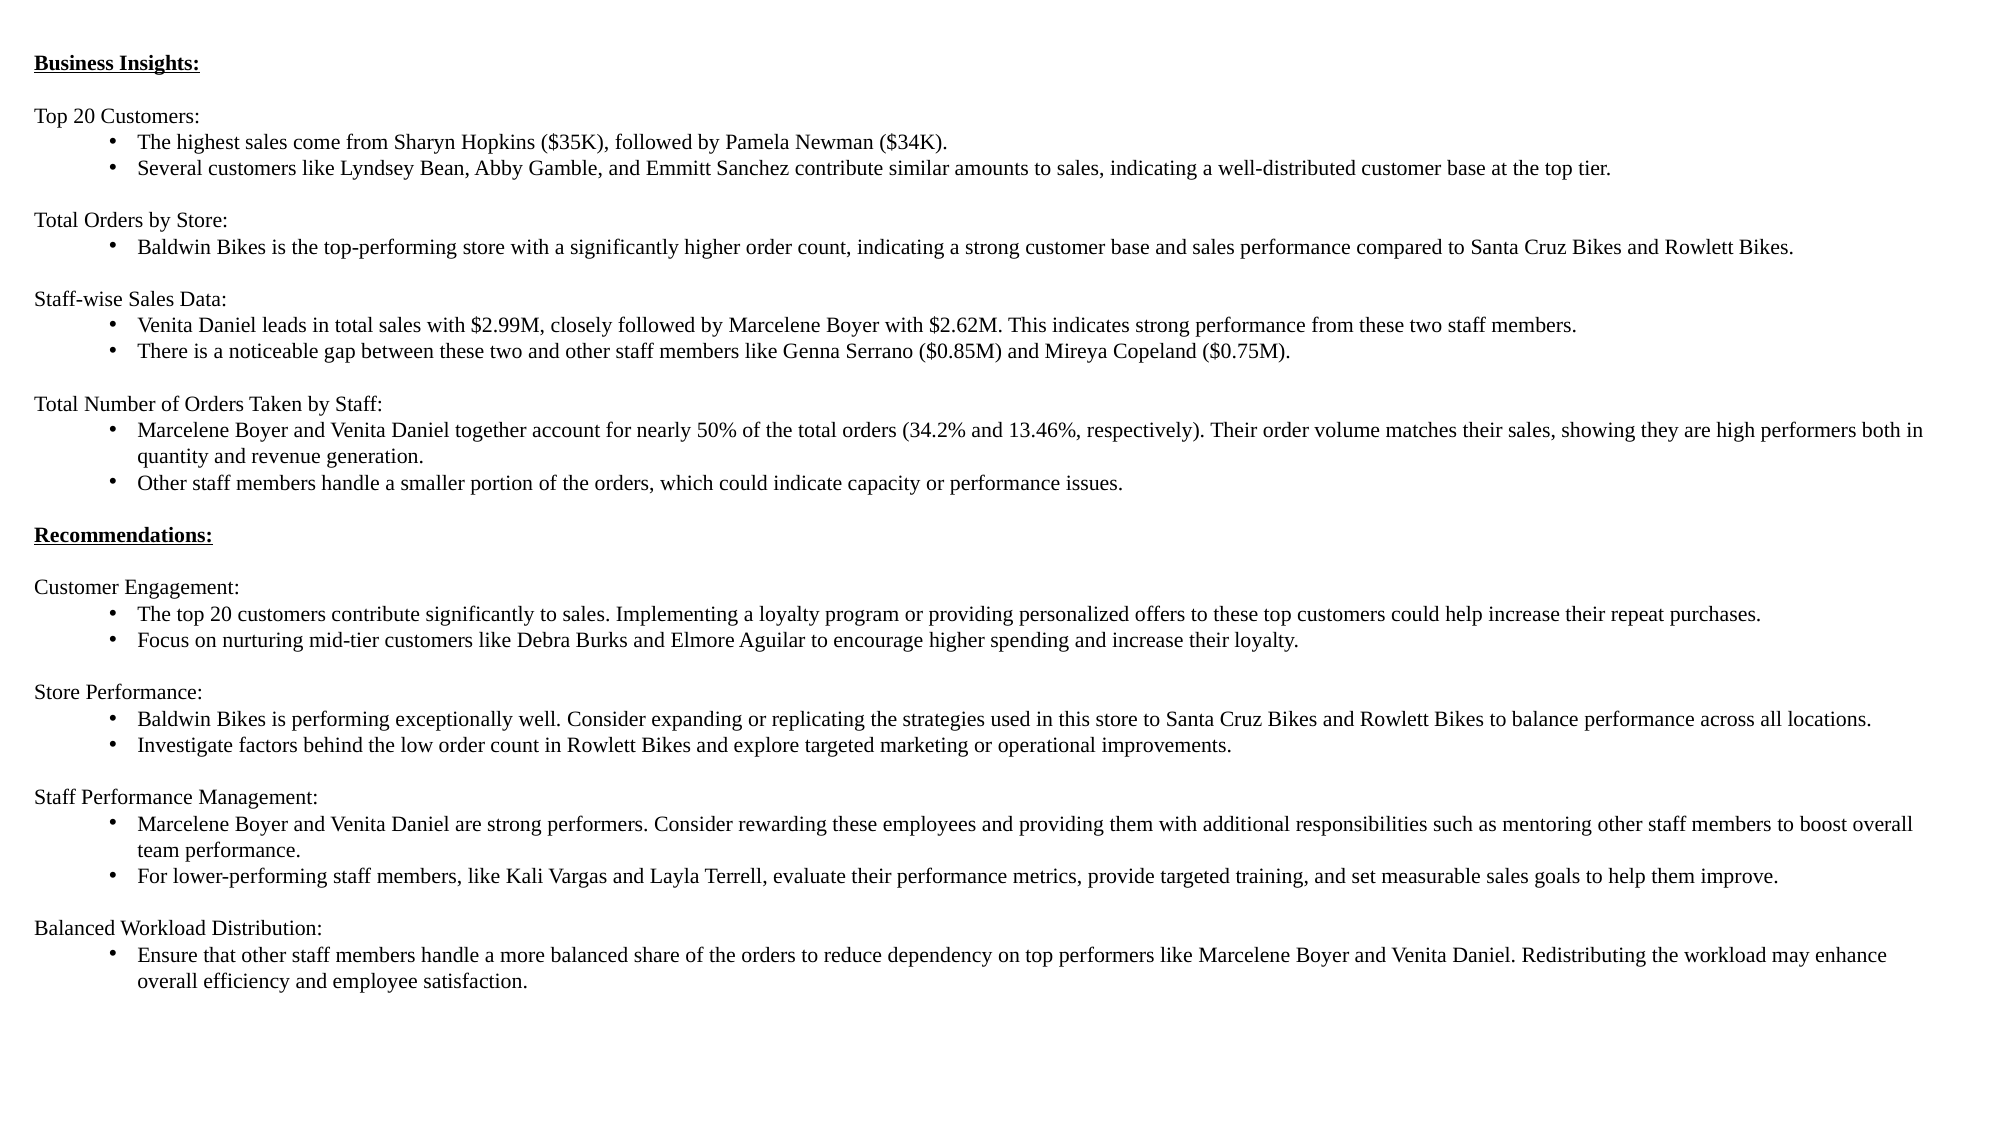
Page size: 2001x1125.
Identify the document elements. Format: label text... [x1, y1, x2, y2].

text_box Business Insights: Top 20 Customers: The highest sales come from Sharyn Hopkins ($35K), followed by Pamela Newman ($34K). Several customers like Lyndsey Bean, Abby Gamble, and Emmitt Sanchez contribute similar amounts to sales, indicating a well-distributed customer base at the top tier. Total Orders by Store: Baldwin Bikes is the top-performing store with a significantly higher order count, indicating a strong customer base and sales performance compared to Santa Cruz Bikes and Rowlett Bikes. Staff-wise Sales Data: Venita Daniel leads in total sales with $2.99M, closely followed by Marcelene Boyer with $2.62M. This indicates strong performance from these two staff members. There is a noticeable gap between these two and other staff members like Genna Serrano ($0.85M) and Mireya Copeland ($0.75M). Total Number of Orders Taken by Staff: Marcelene Boyer and Venita Daniel together account for nearly 50% of the total orders (34.2% and 13.46%, respectively). Their order volume matches their sales, showing they are high performers both in quantity and revenue generation. Other staff members handle a smaller portion of the orders, which could indicate capacity or performance issues. Recommendations: Customer Engagement: The top 20 customers contribute significantly to sales. Implementing a loyalty program or providing personalized offers to these top customers could help increase their repeat purchases. Focus on nurturing mid-tier customers like Debra Burks and Elmore Aguilar to encourage higher spending and increase their loyalty. Store Performance: Baldwin Bikes is performing exceptionally well. Consider expanding or replicating the strategies used in this store to Santa Cruz Bikes and Rowlett Bikes to balance performance across all locations. Investigate factors behind the low order count in Rowlett Bikes and explore targeted marketing or operational improvements. Staff Performance Management: Marcelene Boyer and Venita Daniel are strong performers. Consider rewarding these employees and providing them with additional responsibilities such as mentoring other staff members to boost overall team performance. For lower-performing staff members, like Kali Vargas and Layla Terrell, evaluate their performance metrics, provide targeted training, and set measurable sales goals to help them improve. Balanced Workload Distribution: Ensure that other staff members handle a more balanced share of the orders to reduce dependency on top performers like Marcelene Boyer and Venita Daniel. Redistributing the workload may enhance overall efficiency and employee satisfaction. [19, 41, 1967, 1027]
